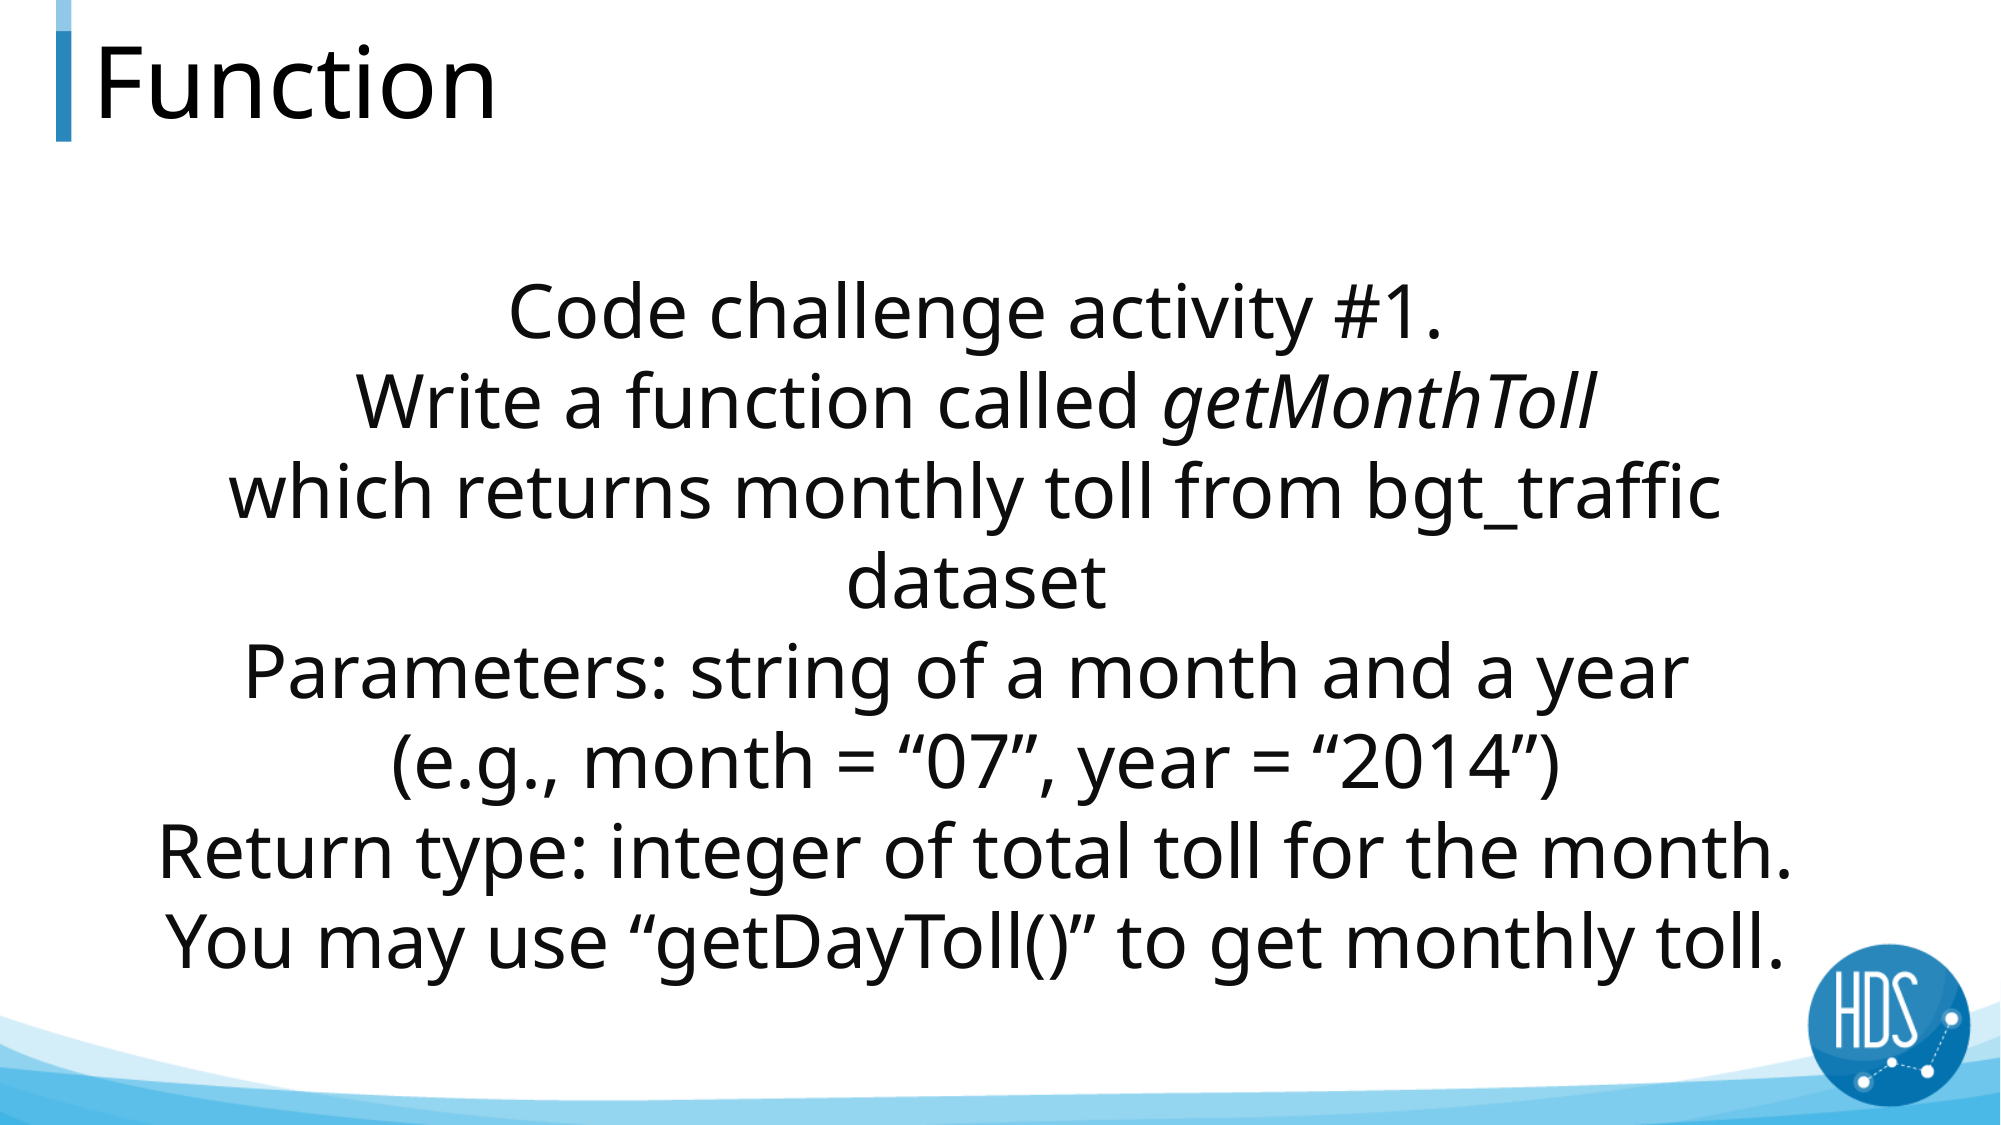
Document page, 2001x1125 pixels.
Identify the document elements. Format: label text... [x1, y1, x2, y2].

text_box [55, 0, 72, 32]
title Function [77, 31, 1977, 142]
text_box Code challenge activity #1. Write a function called getMonthToll which returns monthly toll from bgt_traffic dataset Parameters: string of a month and a year (e.g., month = “07”, year = “2014”) Return type: integer of total toll for the month. You may use “getDayToll()” to get monthly toll. [109, 255, 1844, 991]
picture [0, 0, 2001, 1125]
text_box [55, 32, 72, 143]
